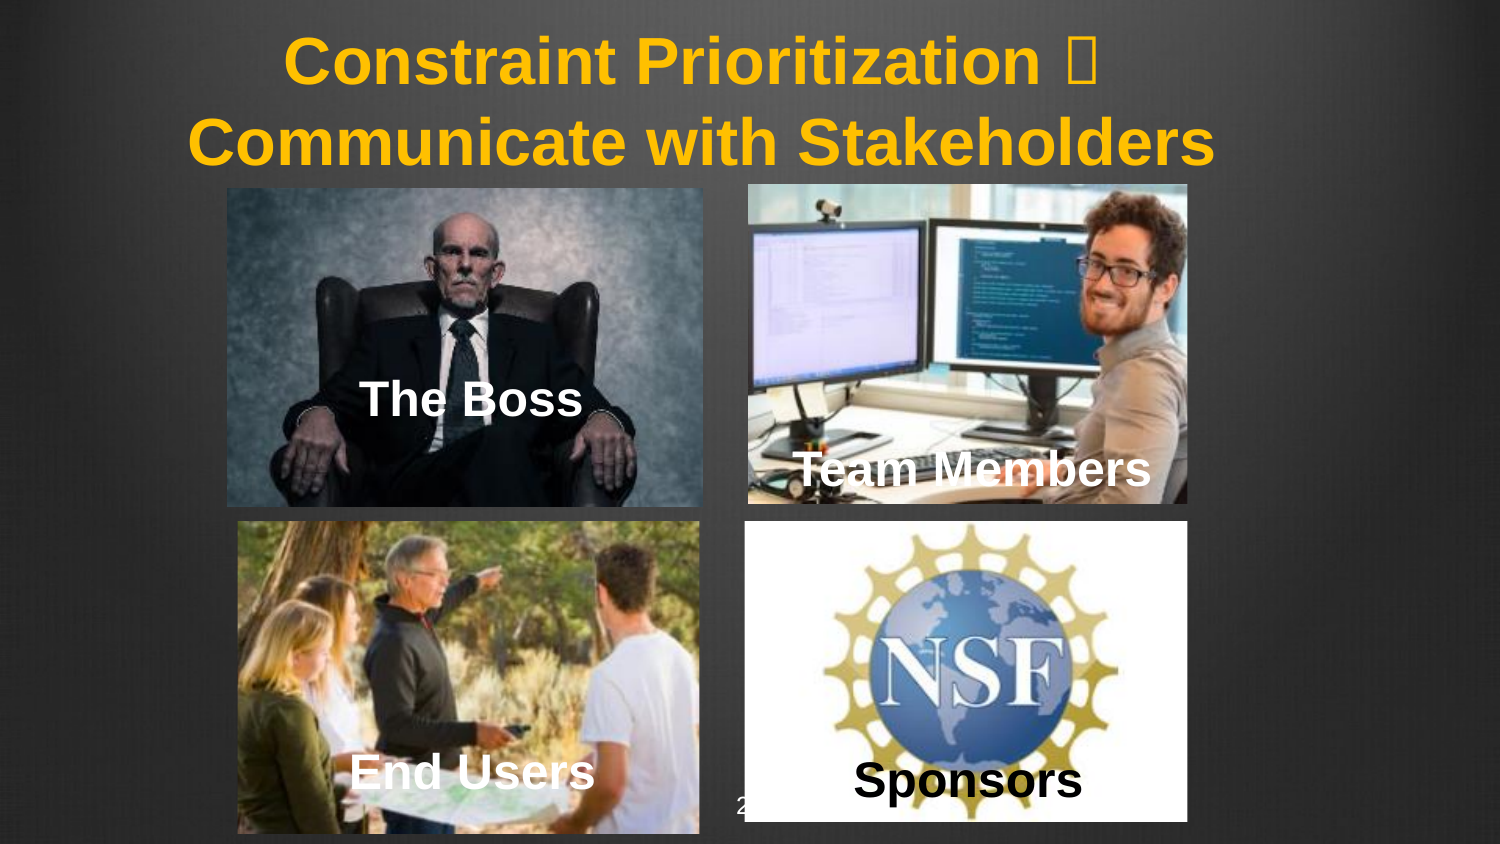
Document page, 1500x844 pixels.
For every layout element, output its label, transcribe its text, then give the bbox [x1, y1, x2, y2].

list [226, 189, 703, 507]
slide_number 21 [735, 782, 740, 827]
picture [744, 521, 1188, 822]
title Constraint Prioritization  Communicate with Stakeholders [64, 10, 1340, 187]
picture [748, 184, 1188, 504]
picture [237, 521, 700, 834]
